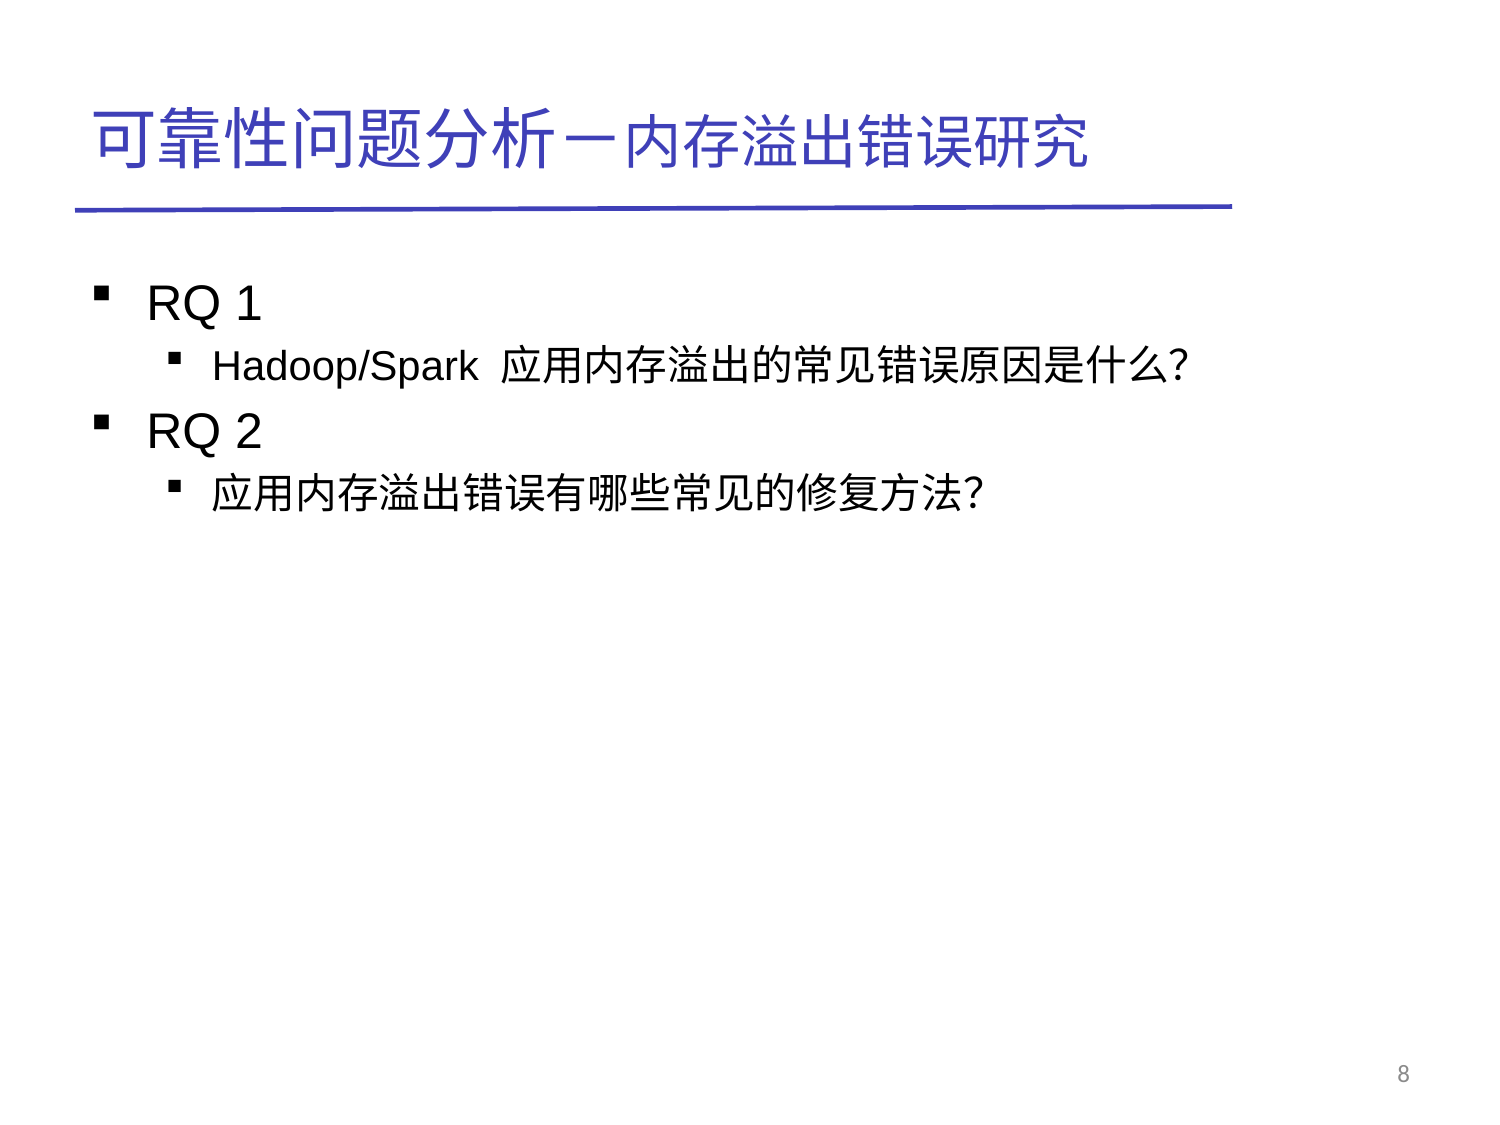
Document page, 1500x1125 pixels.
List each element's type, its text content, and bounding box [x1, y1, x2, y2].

list RQ 1 Hadoop/Spark 应用内存溢出的常见错误原因是什么？ RQ 2 应用内存溢出错误有哪些常见的修复方法？ [75, 262, 1425, 1005]
title 可靠性问题分析－内存溢出错误研究 [75, 67, 1425, 207]
slide_number 8 [1074, 1042, 1425, 1103]
